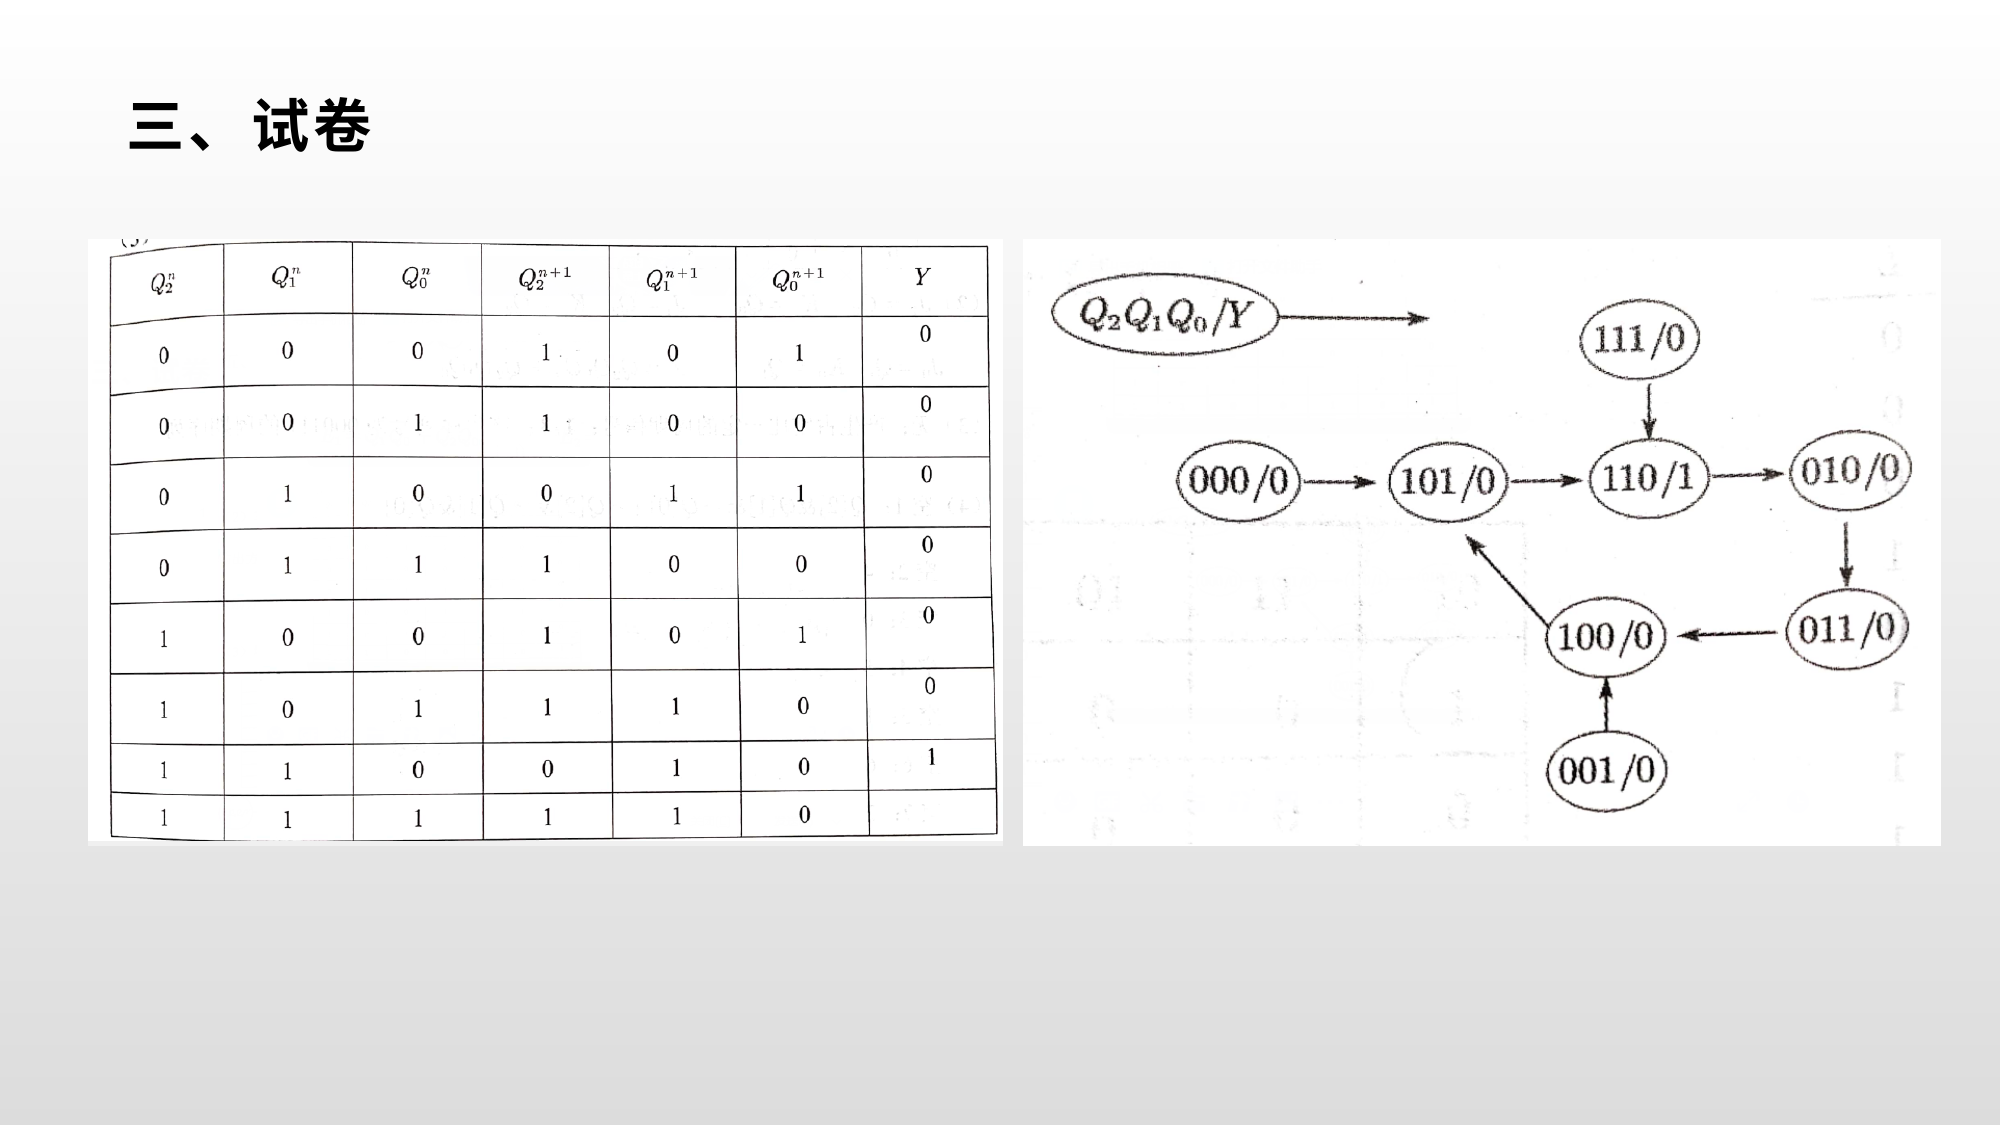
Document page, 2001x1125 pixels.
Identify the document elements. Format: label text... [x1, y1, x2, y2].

title 三、试卷 [109, 70, 1891, 178]
picture [1023, 239, 1941, 846]
picture [88, 239, 1003, 846]
